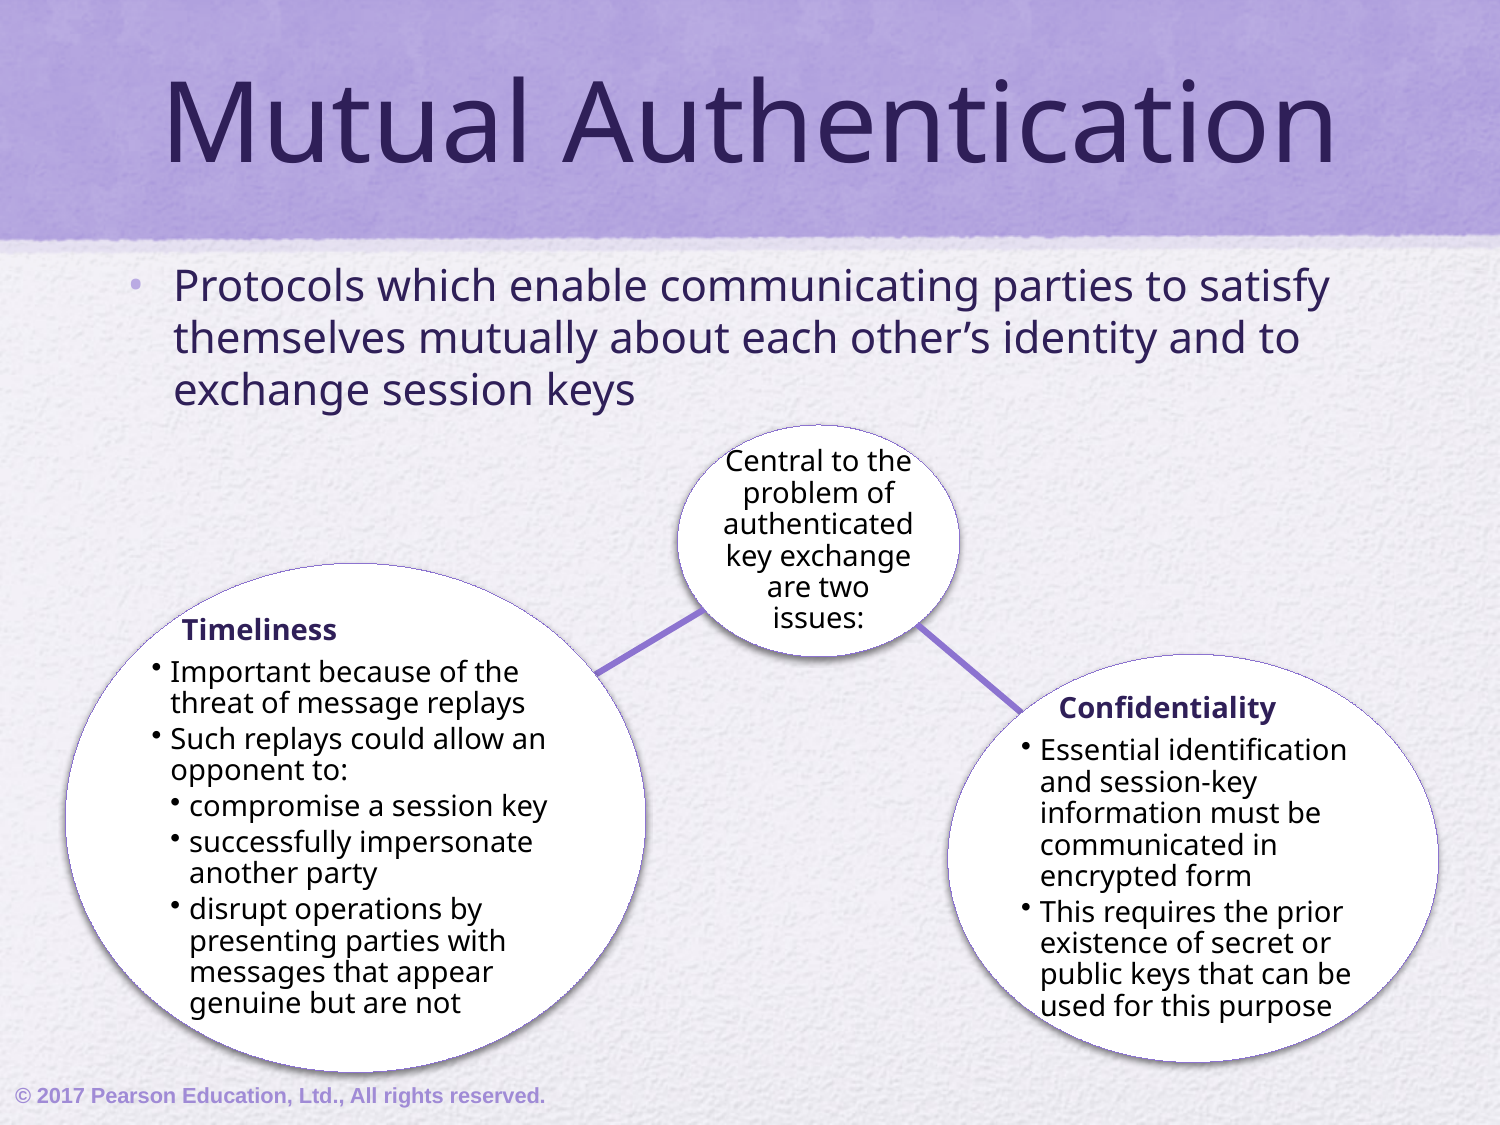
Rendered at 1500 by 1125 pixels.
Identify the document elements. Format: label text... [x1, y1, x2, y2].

list Protocols which enable communicating parties to satisfy themselves mutually about each other’s identity and to exchange session keys [112, 249, 1388, 420]
footer © 2017 Pearson Education, Ltd., All rights reserved. [0, 1065, 800, 1125]
picture [0, 225, 1500, 1125]
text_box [47, 422, 1478, 1066]
title Mutual Authentication [129, 6, 1373, 239]
